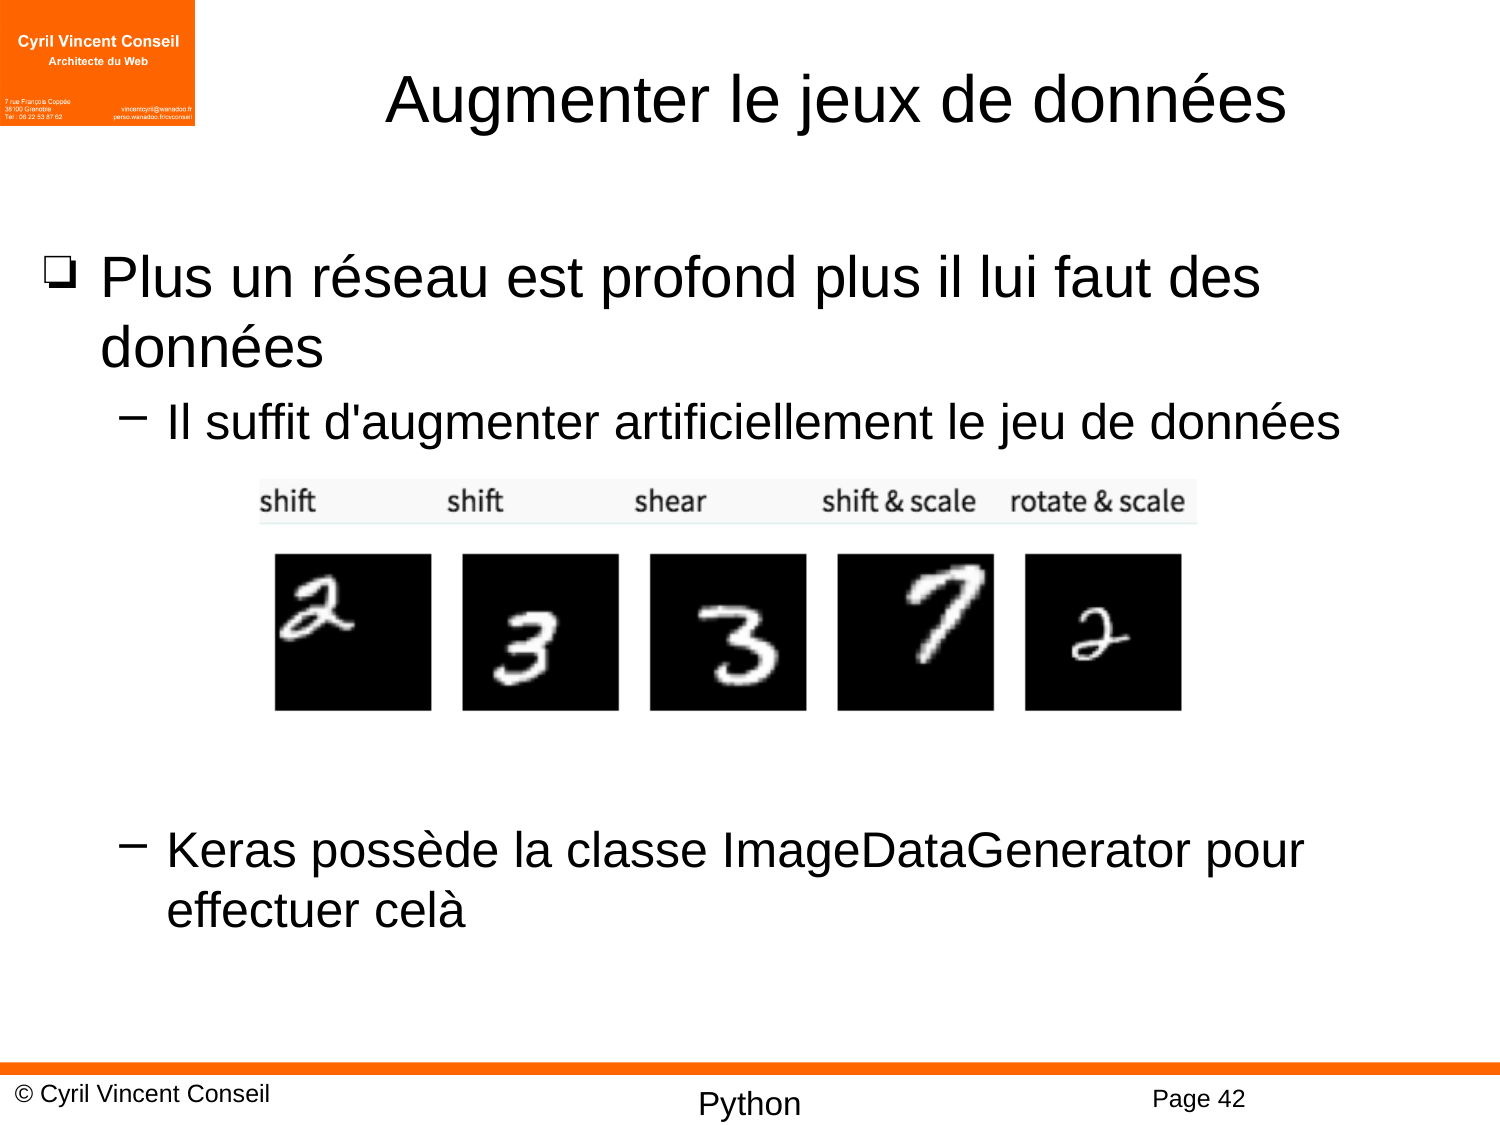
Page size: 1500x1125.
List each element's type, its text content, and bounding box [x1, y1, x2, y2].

list Plus un réseau est profond plus il lui faut des données Il suffit d'augmenter artificiellement le jeu de données Keras possède la classe ImageDataGenerator pour effectuer celà [29, 231, 1468, 1059]
picture [0, 0, 195, 126]
title Augmenter le jeux de données [194, 2, 1480, 190]
picture [229, 479, 1214, 734]
